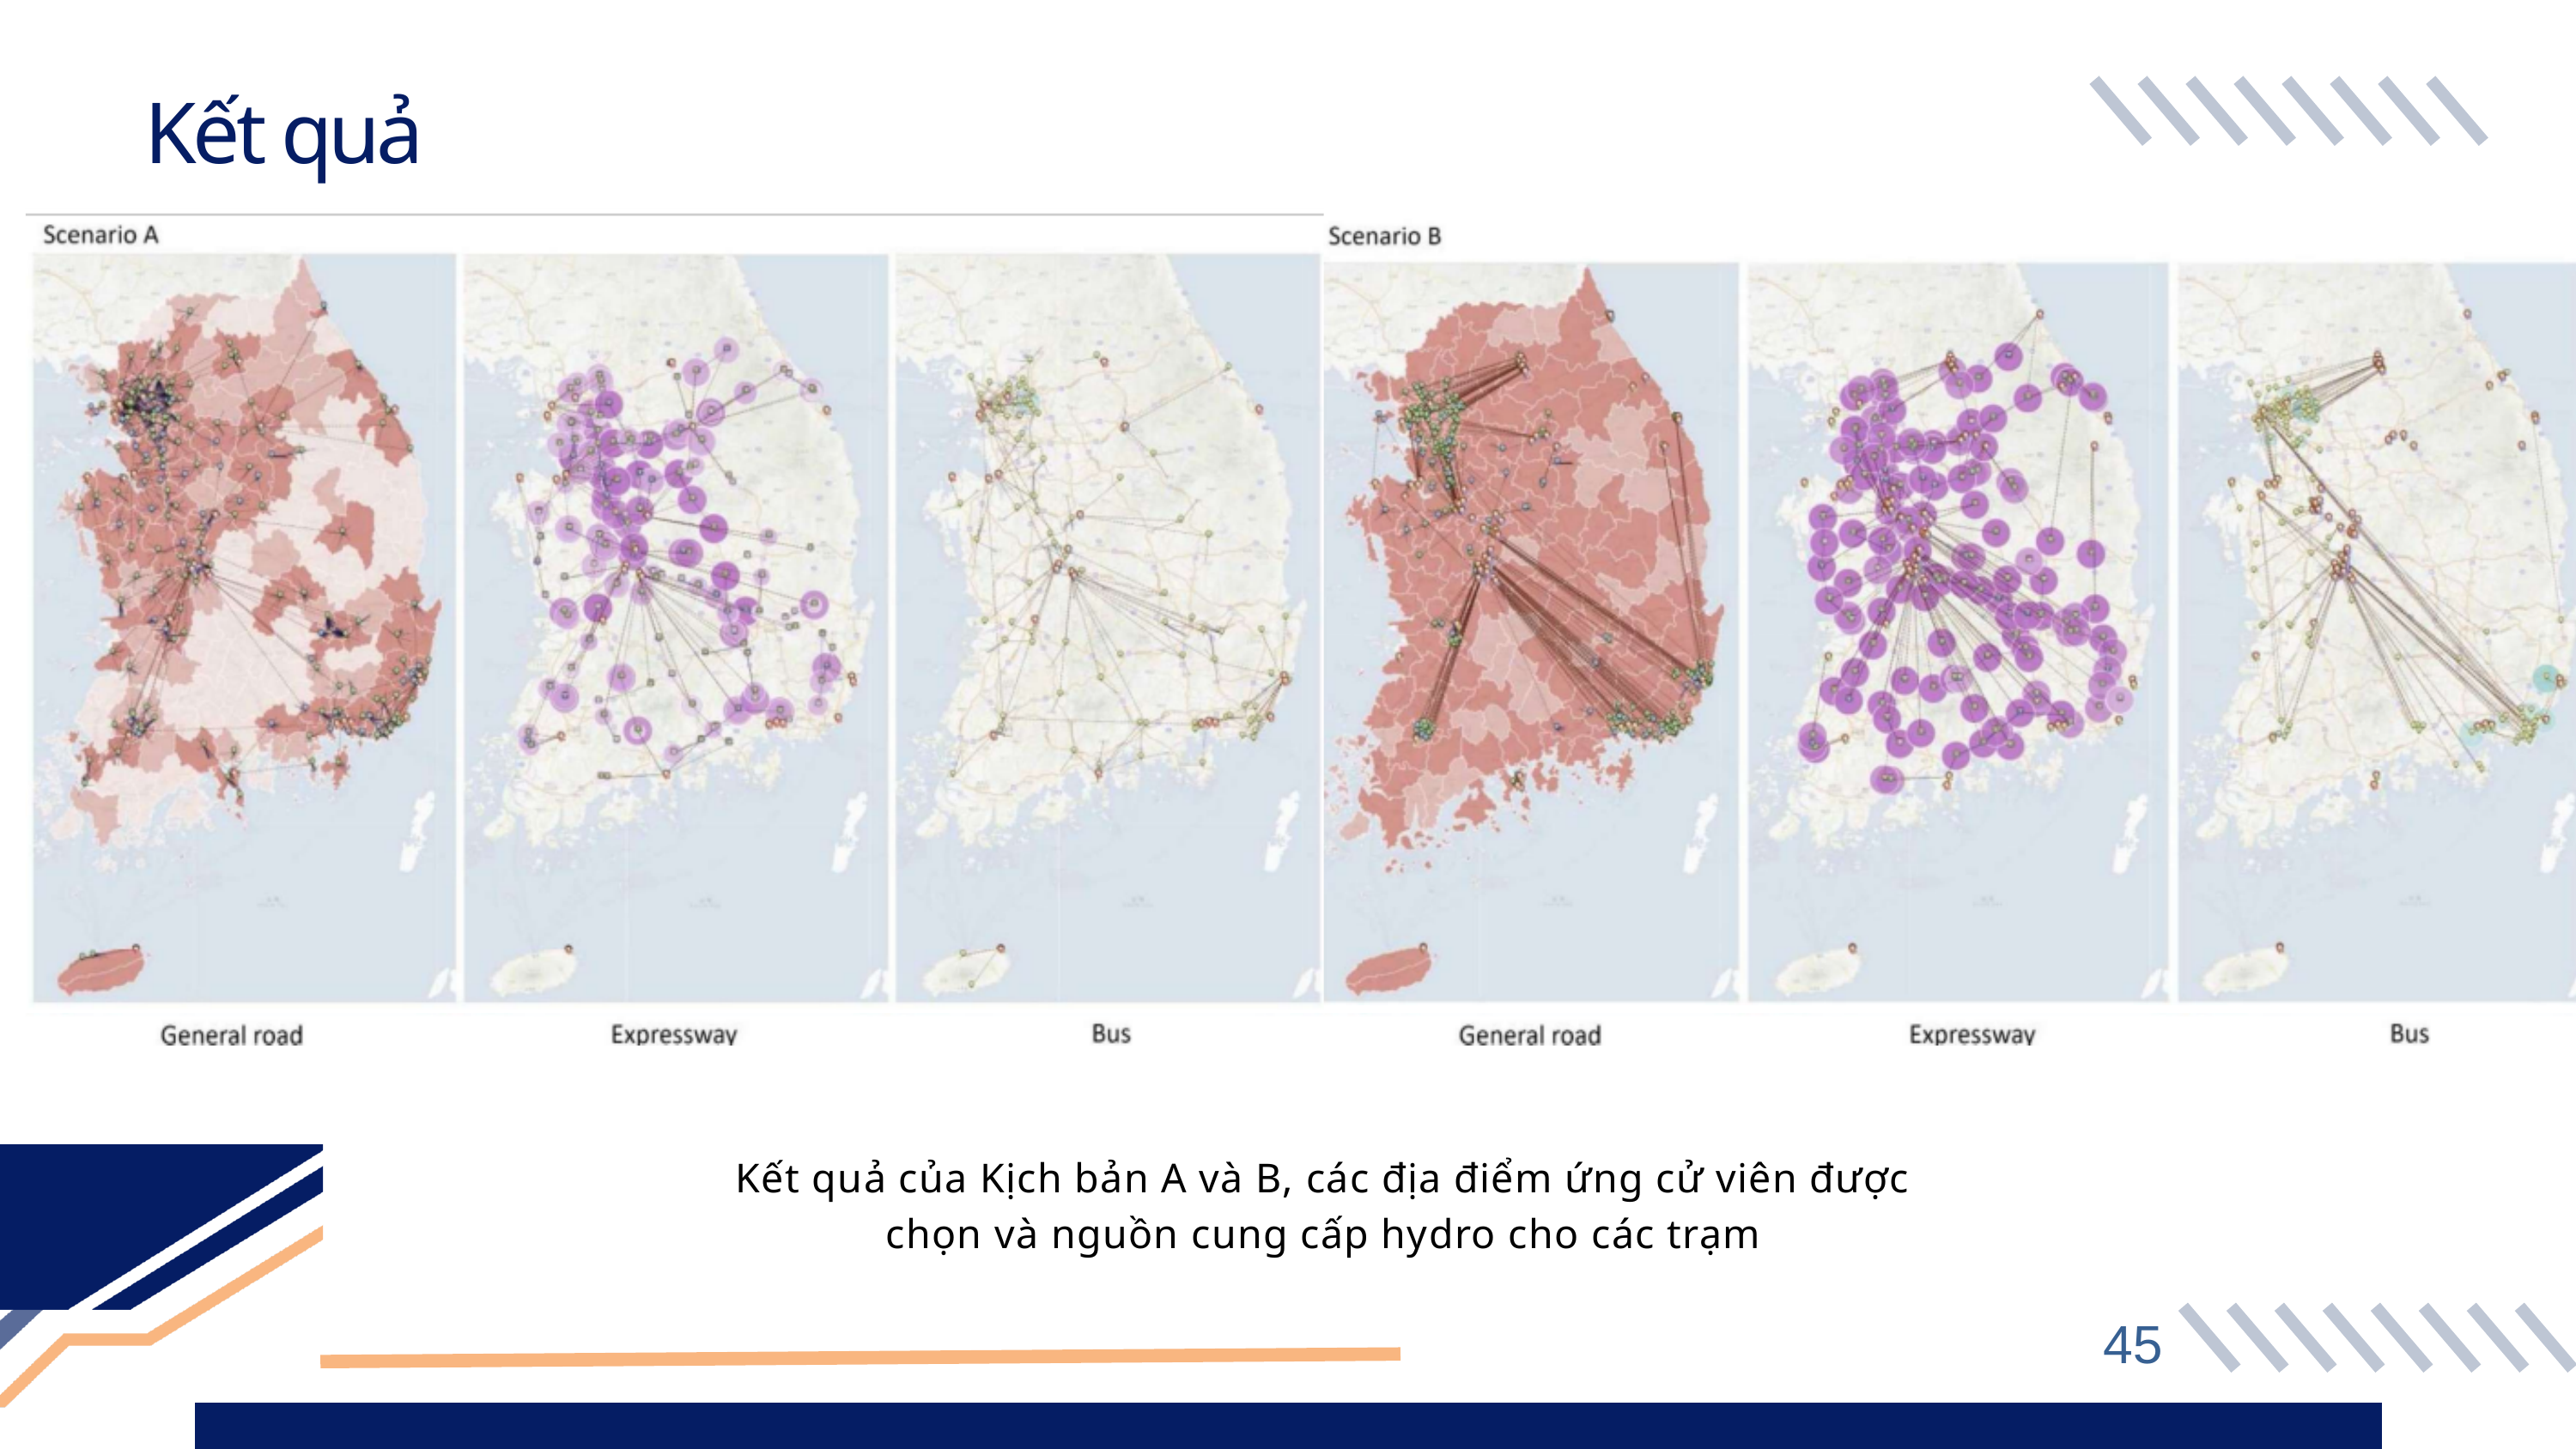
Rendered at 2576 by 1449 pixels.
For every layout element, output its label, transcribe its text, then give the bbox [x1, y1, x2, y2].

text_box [2178, 1303, 2576, 1373]
text_box [1323, 1013, 2576, 1046]
text_box 45 [2090, 1303, 2176, 1381]
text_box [194, 1402, 2382, 1449]
text_box [1323, 215, 2576, 1005]
text_box Kết quả của Kịch bản A và B, các địa điểm ứng cử viên được chọn và nguồn cung cấp hydro cho các trạm [687, 1144, 1960, 1308]
text_box Kết quả [144, 62, 2009, 180]
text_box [2090, 76, 2488, 145]
text_box [25, 207, 1324, 1013]
text_box [0, 1144, 324, 1449]
text_box [25, 1013, 1323, 1046]
